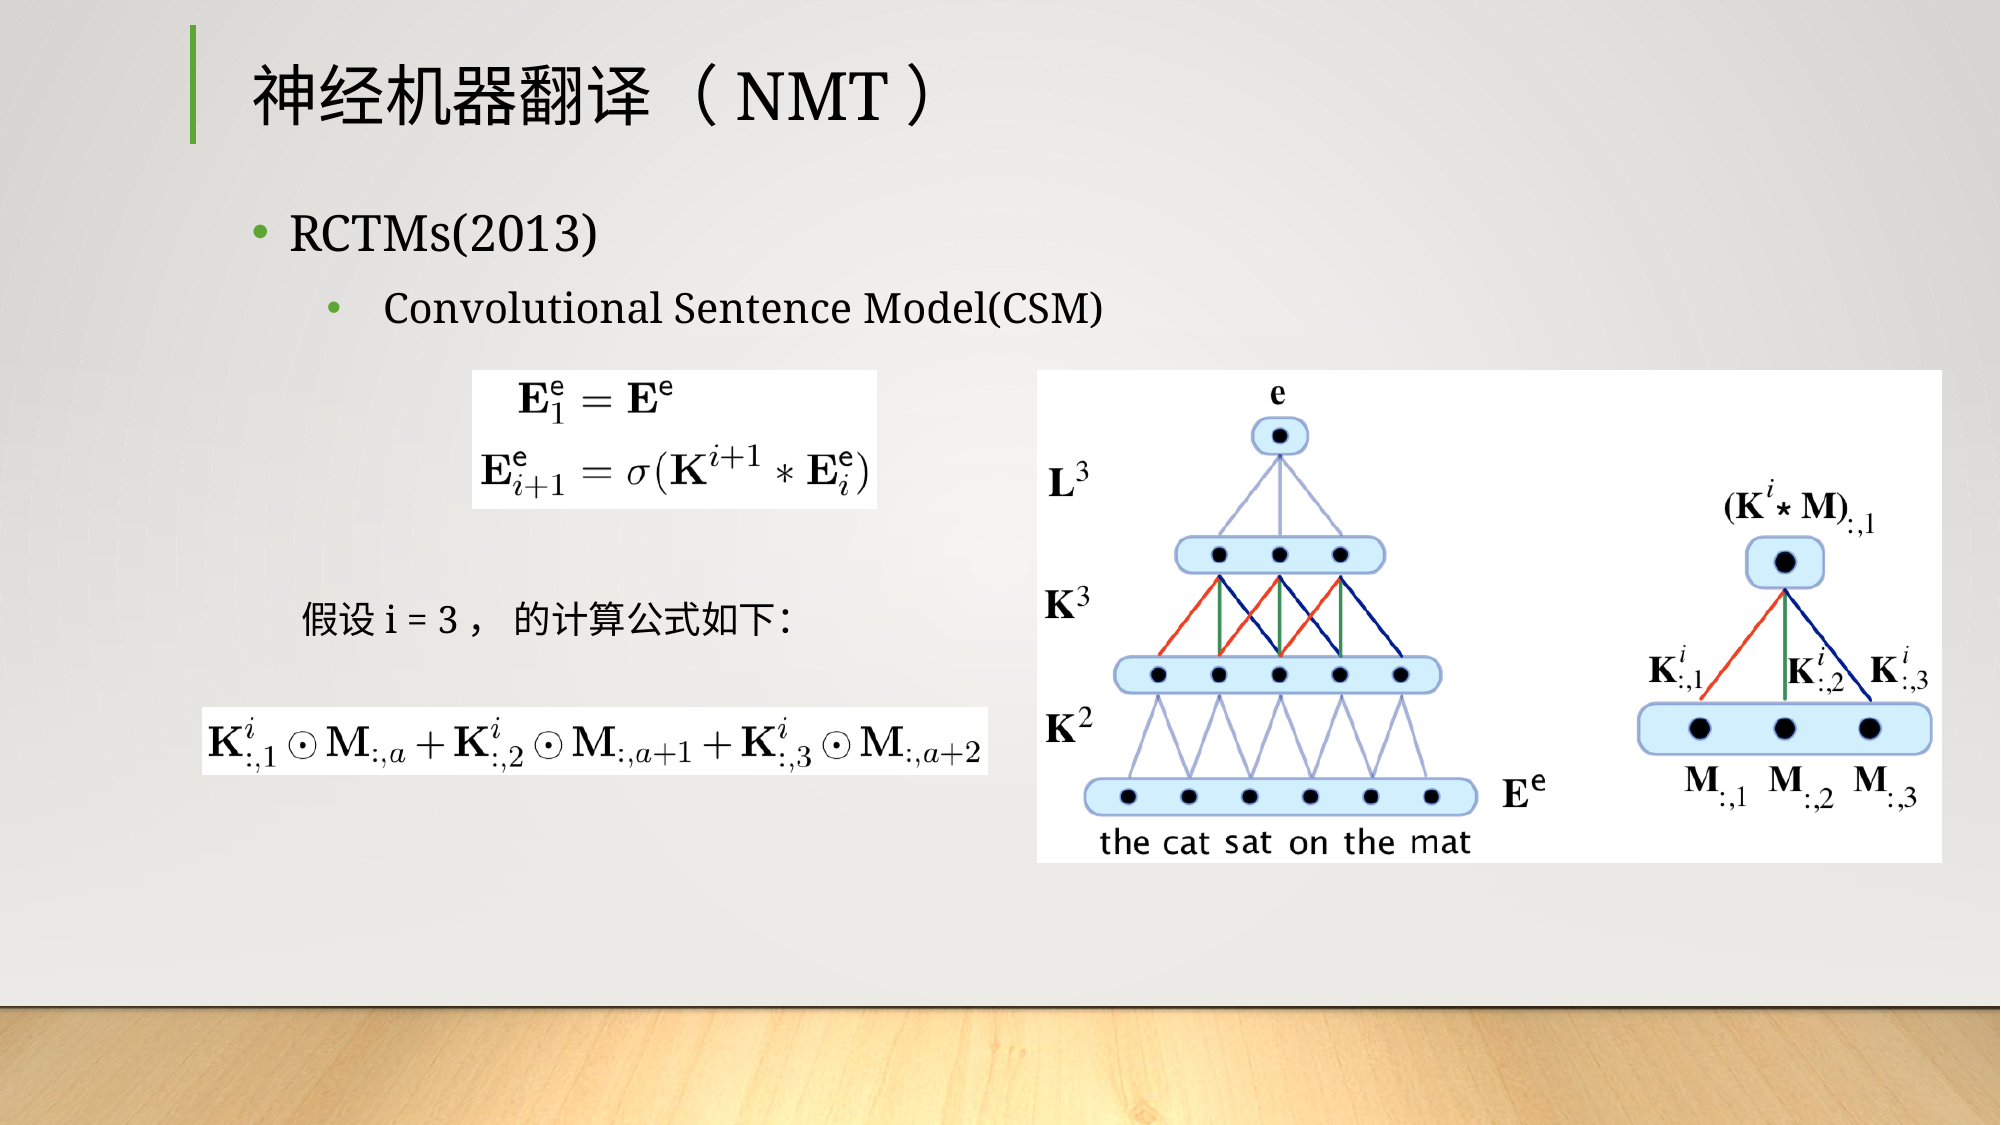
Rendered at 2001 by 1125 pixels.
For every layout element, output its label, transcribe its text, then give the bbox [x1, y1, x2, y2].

picture [1036, 370, 1942, 863]
picture [201, 707, 988, 775]
picture [0, 1006, 2000, 1125]
picture [472, 370, 877, 509]
list RCTMs(2013) Convolutional Sentence Model(CSM) [236, 193, 1799, 927]
title 神经机器翻译（NMT） [236, 23, 1799, 143]
